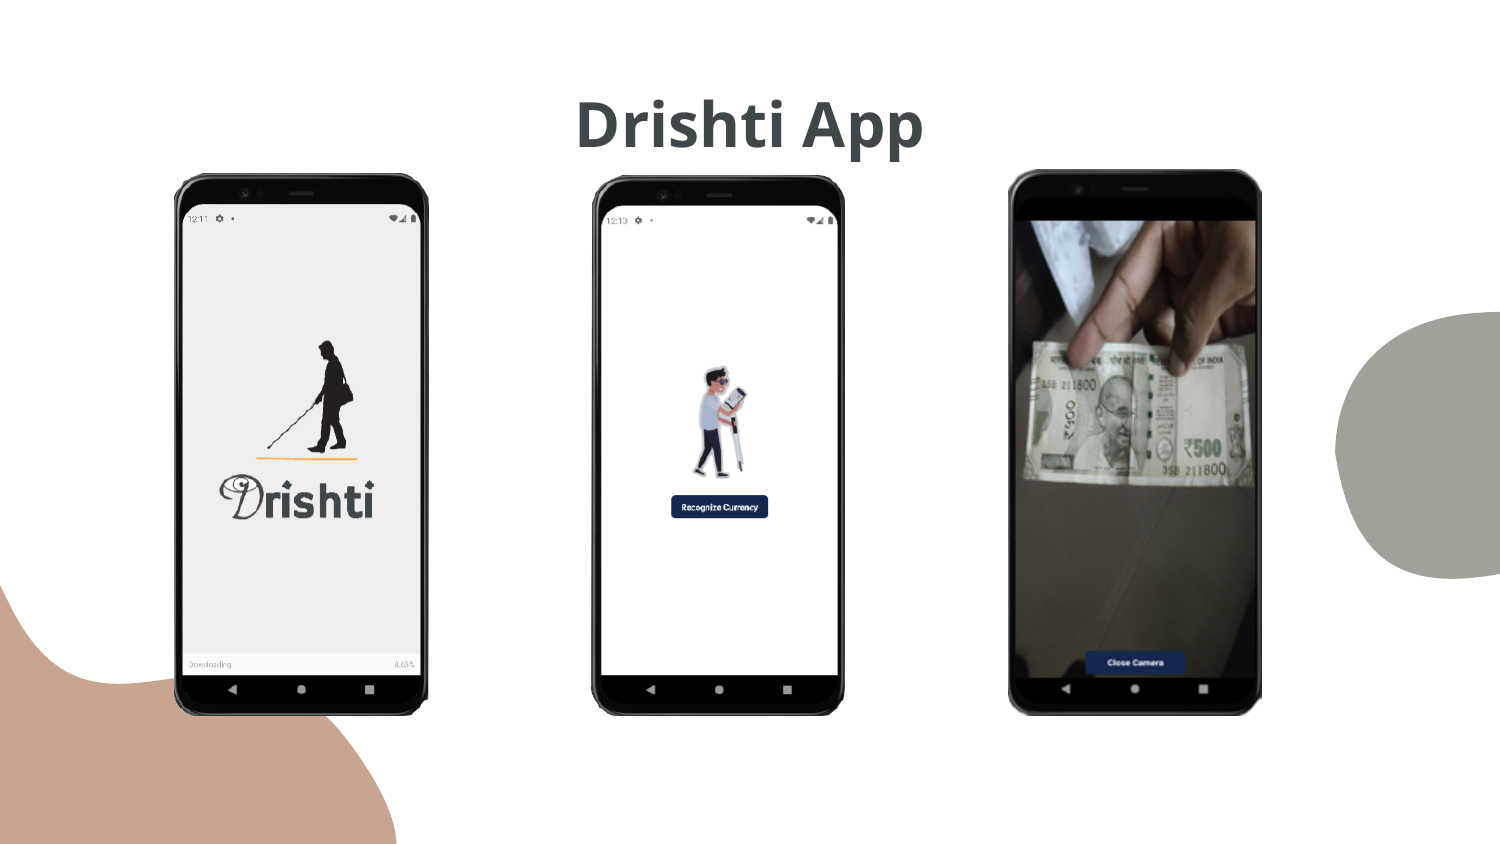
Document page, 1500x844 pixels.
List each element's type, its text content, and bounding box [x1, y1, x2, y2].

picture [591, 175, 846, 716]
picture [1007, 169, 1262, 716]
picture [174, 173, 429, 717]
title Drishti App [116, 85, 1383, 175]
